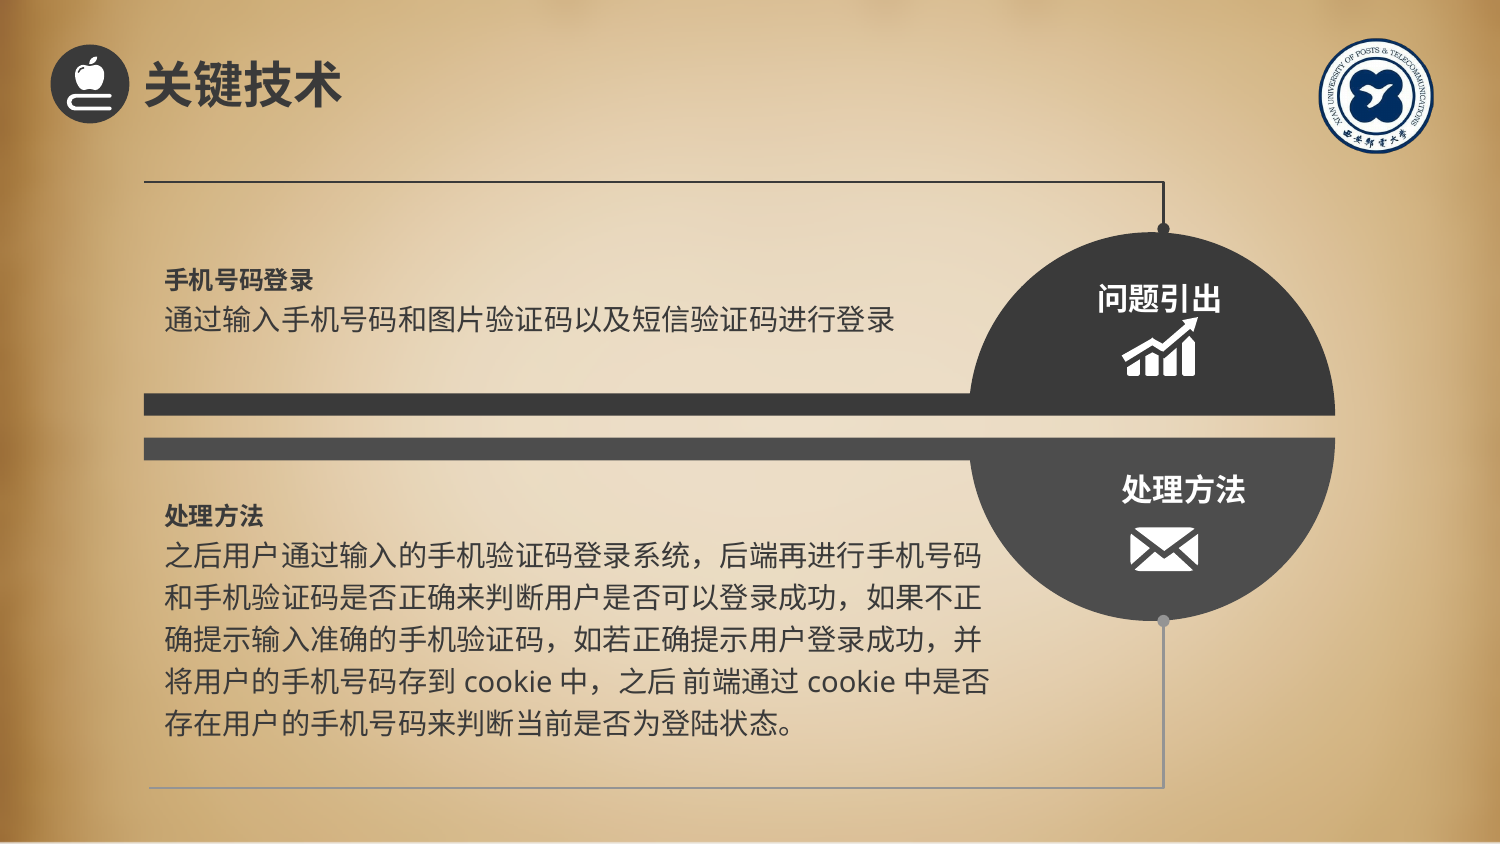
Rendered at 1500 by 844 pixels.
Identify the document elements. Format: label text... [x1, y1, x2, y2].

text_box [1130, 533, 1150, 565]
text_box [1134, 527, 1195, 551]
text_box [143, 437, 1336, 621]
text_box 问题引出 [1097, 279, 1223, 355]
text_box [1127, 359, 1140, 376]
text_box 处理方法 之后用户通过输入的手机验证码登录系统，后端再进行手机号码和手机验证码是否正确来判断用户是否可以登录成功，如果不正确提示输入准确的手机验证码，如若正确提示用户登录成功，并将用户的手机号码存到cookie中，之后 前端通过cookie中是否存在用户的手机号码来判断当前是否为登陆状态。 [149, 487, 1013, 748]
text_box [51, 45, 129, 123]
text_box [1121, 317, 1198, 362]
text_box [144, 181, 1170, 236]
text_box [143, 232, 1336, 416]
text_box [1134, 551, 1194, 572]
text_box 处理方法 [1121, 470, 1247, 508]
text_box [149, 614, 1170, 789]
text_box [1163, 347, 1177, 376]
text_box [1145, 352, 1159, 376]
text_box 关键技术 [129, 46, 411, 121]
text_box 手机号码登录 通过输入手机号码和图片验证码以及短信验证码进行登录 [149, 251, 969, 344]
text_box [1182, 335, 1195, 376]
text_box [1178, 533, 1199, 566]
picture [0, 0, 1500, 844]
